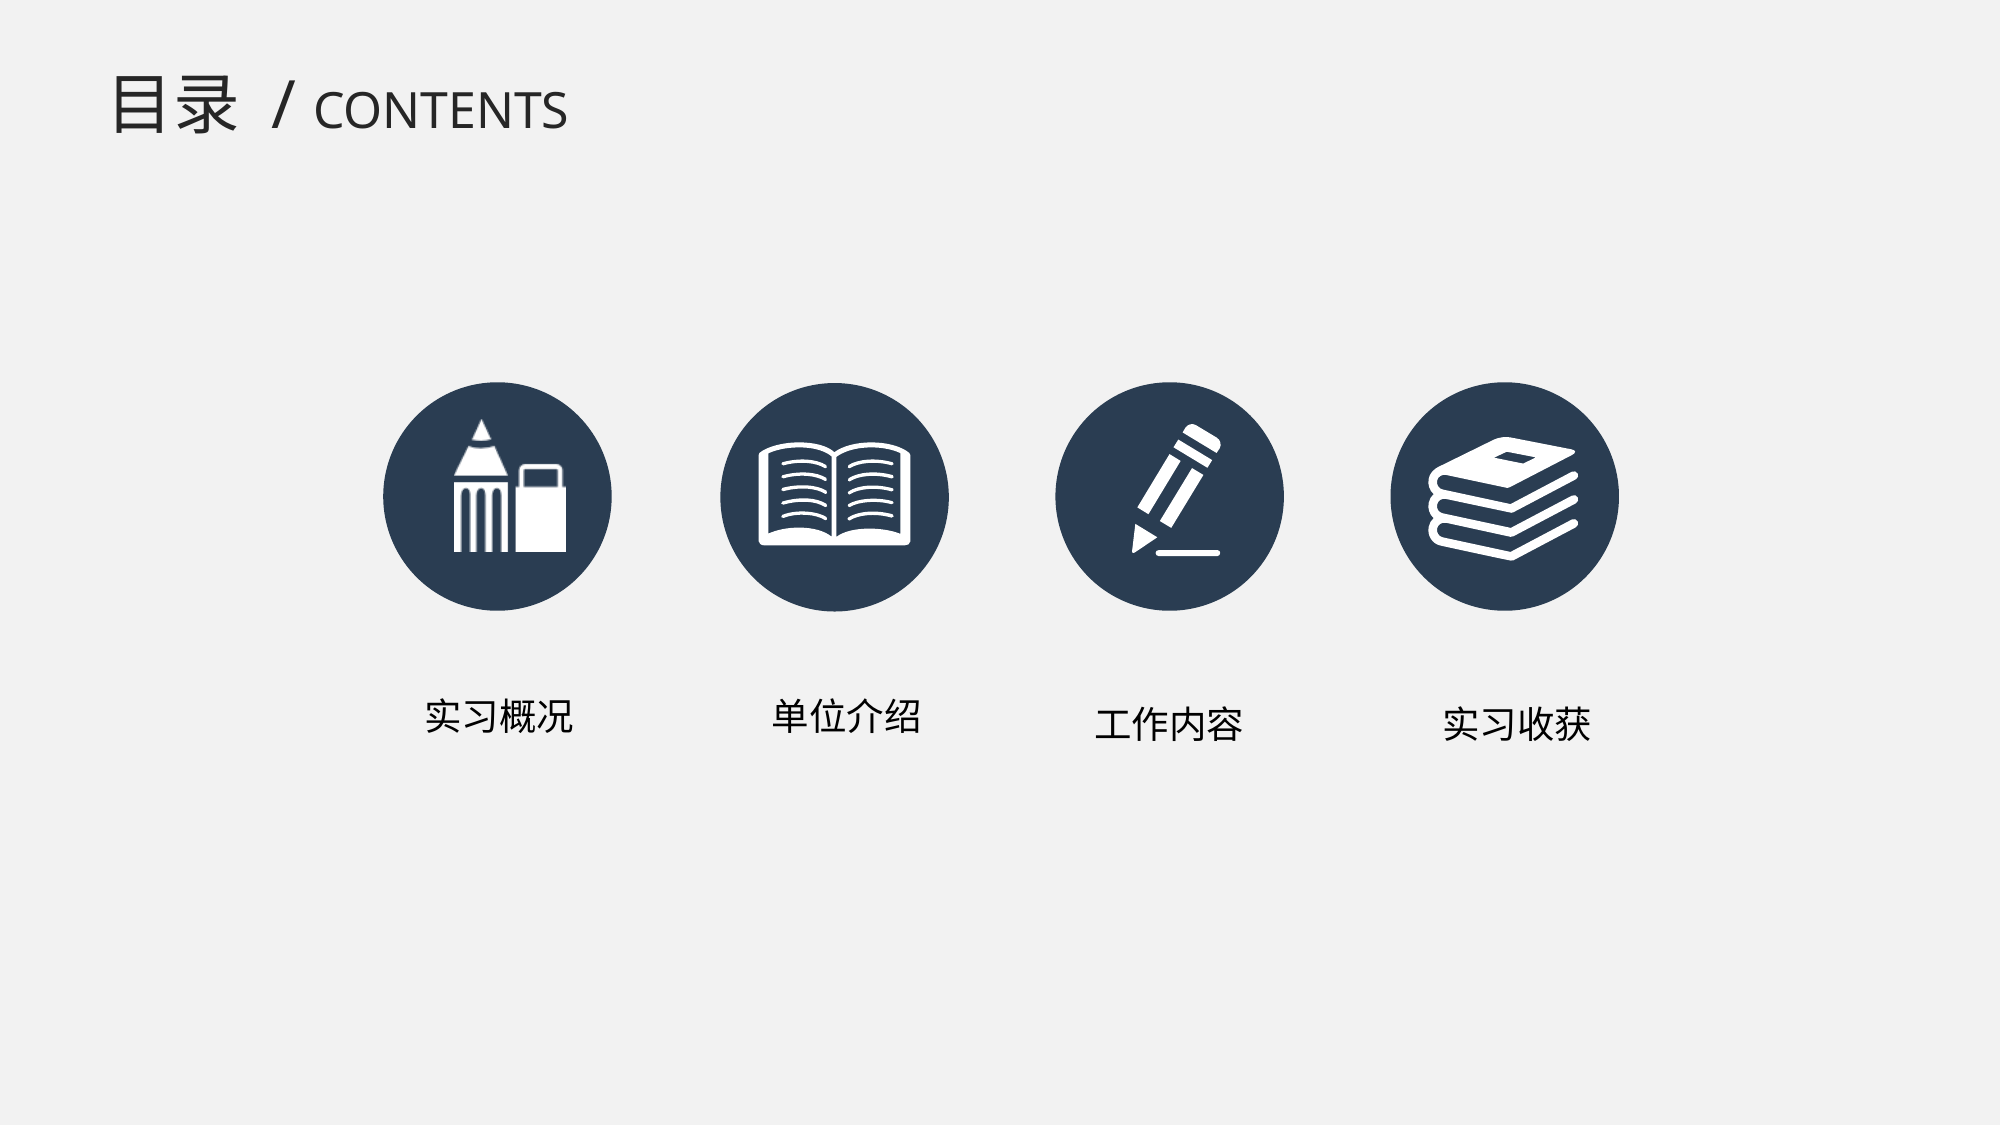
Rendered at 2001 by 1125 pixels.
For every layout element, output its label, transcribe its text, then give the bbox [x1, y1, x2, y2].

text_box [1390, 382, 1619, 611]
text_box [1055, 382, 1284, 611]
text_box 实习概况 [409, 685, 590, 745]
text_box 目录 / CONTENTS [38, 54, 638, 150]
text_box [720, 382, 949, 612]
text_box 单位介绍 [756, 685, 937, 745]
text_box 工作内容 [1079, 694, 1260, 754]
text_box 实习收获 [1427, 694, 1608, 754]
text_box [383, 382, 612, 611]
